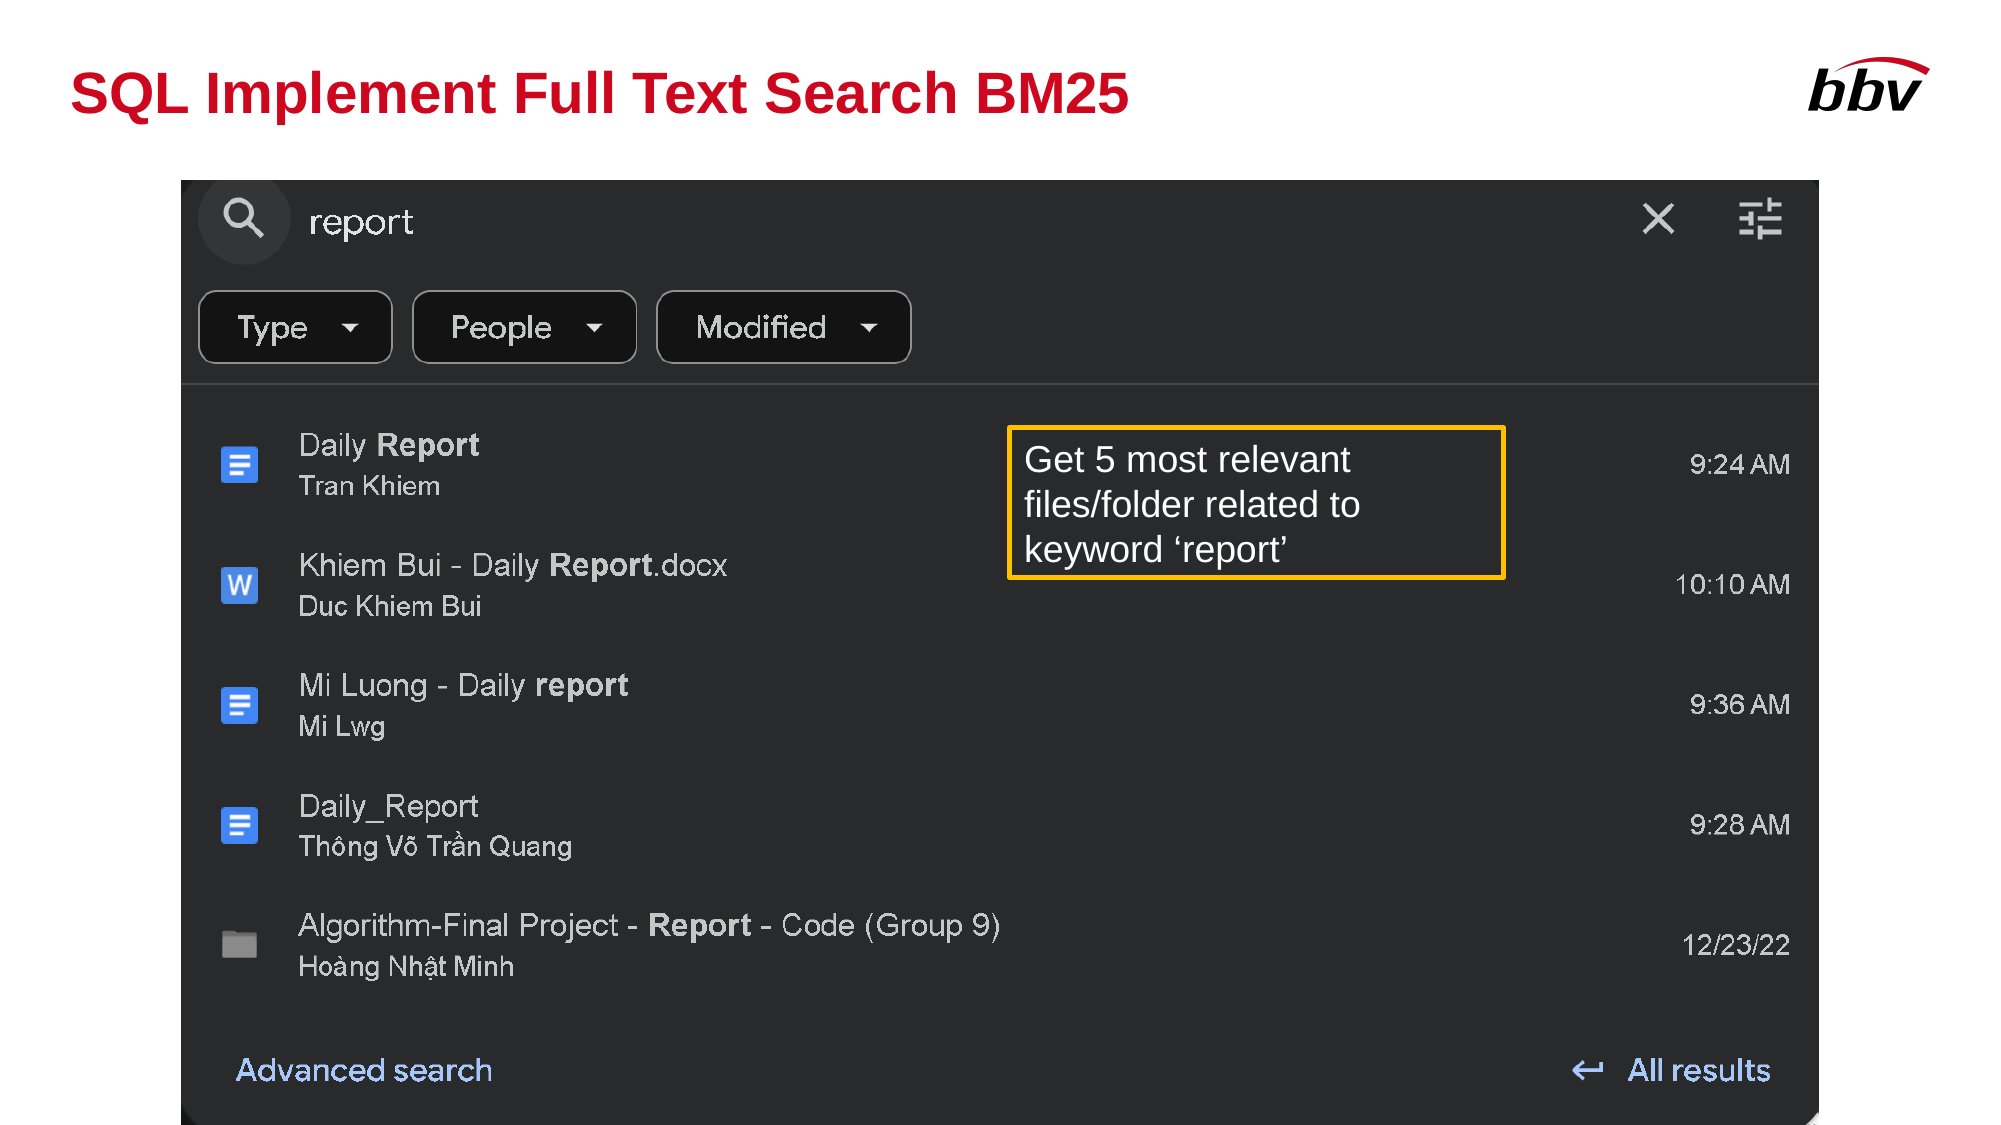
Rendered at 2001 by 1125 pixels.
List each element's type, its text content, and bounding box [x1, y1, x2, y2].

title SQL Implement Full Text Search BM25 [70, 0, 1666, 181]
picture [181, 179, 1819, 1125]
picture [1808, 57, 1930, 111]
